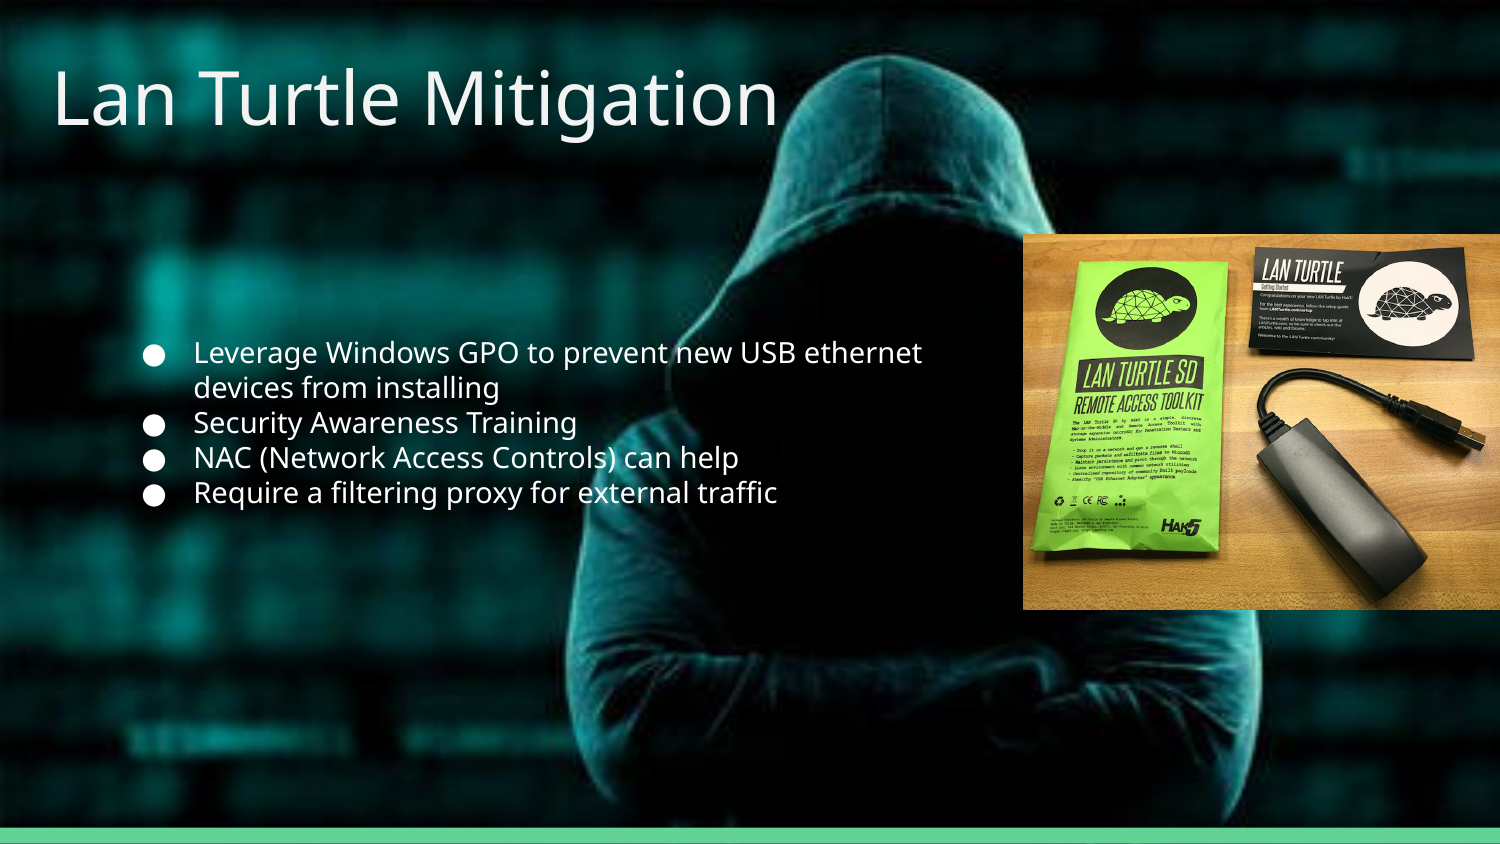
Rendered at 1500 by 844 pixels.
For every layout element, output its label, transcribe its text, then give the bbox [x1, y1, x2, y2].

text_box Leverage Windows GPO to prevent new USB ethernet devices from installing Security Awareness Training NAC (Network Access Controls) can help Require a filtering proxy for external traffic [103, 319, 965, 644]
picture [0, 0, 1500, 827]
title Lan Turtle Mitigation [36, 35, 1245, 130]
